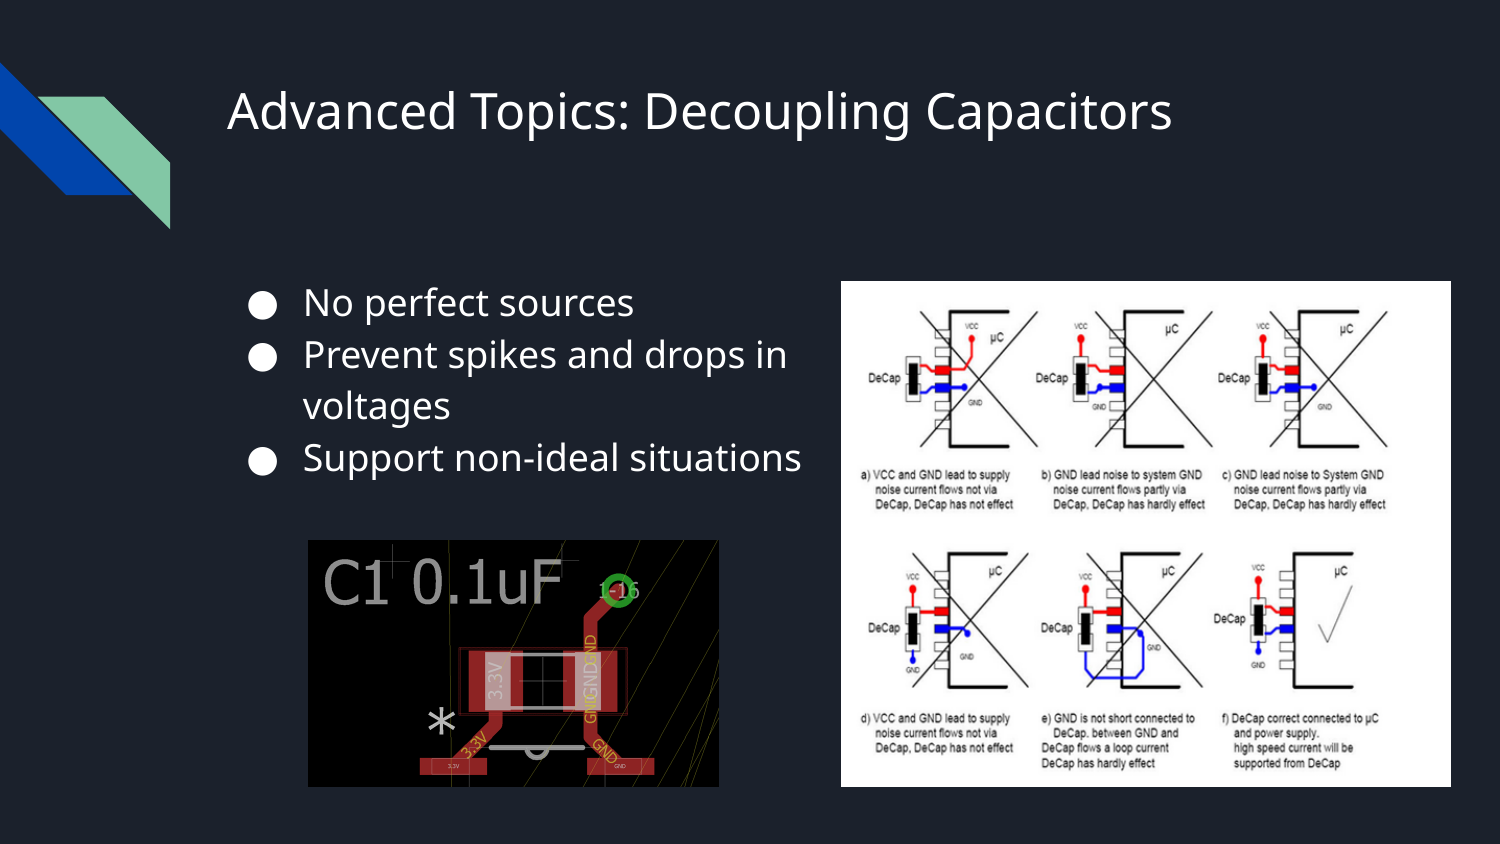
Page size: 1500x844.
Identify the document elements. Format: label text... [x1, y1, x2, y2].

list No perfect sources Prevent spikes and drops in voltages Support non-ideal situations [212, 257, 842, 598]
title Advanced Topics: Decoupling Capacitors [212, 64, 1368, 215]
picture [308, 540, 720, 787]
picture [841, 280, 1451, 787]
